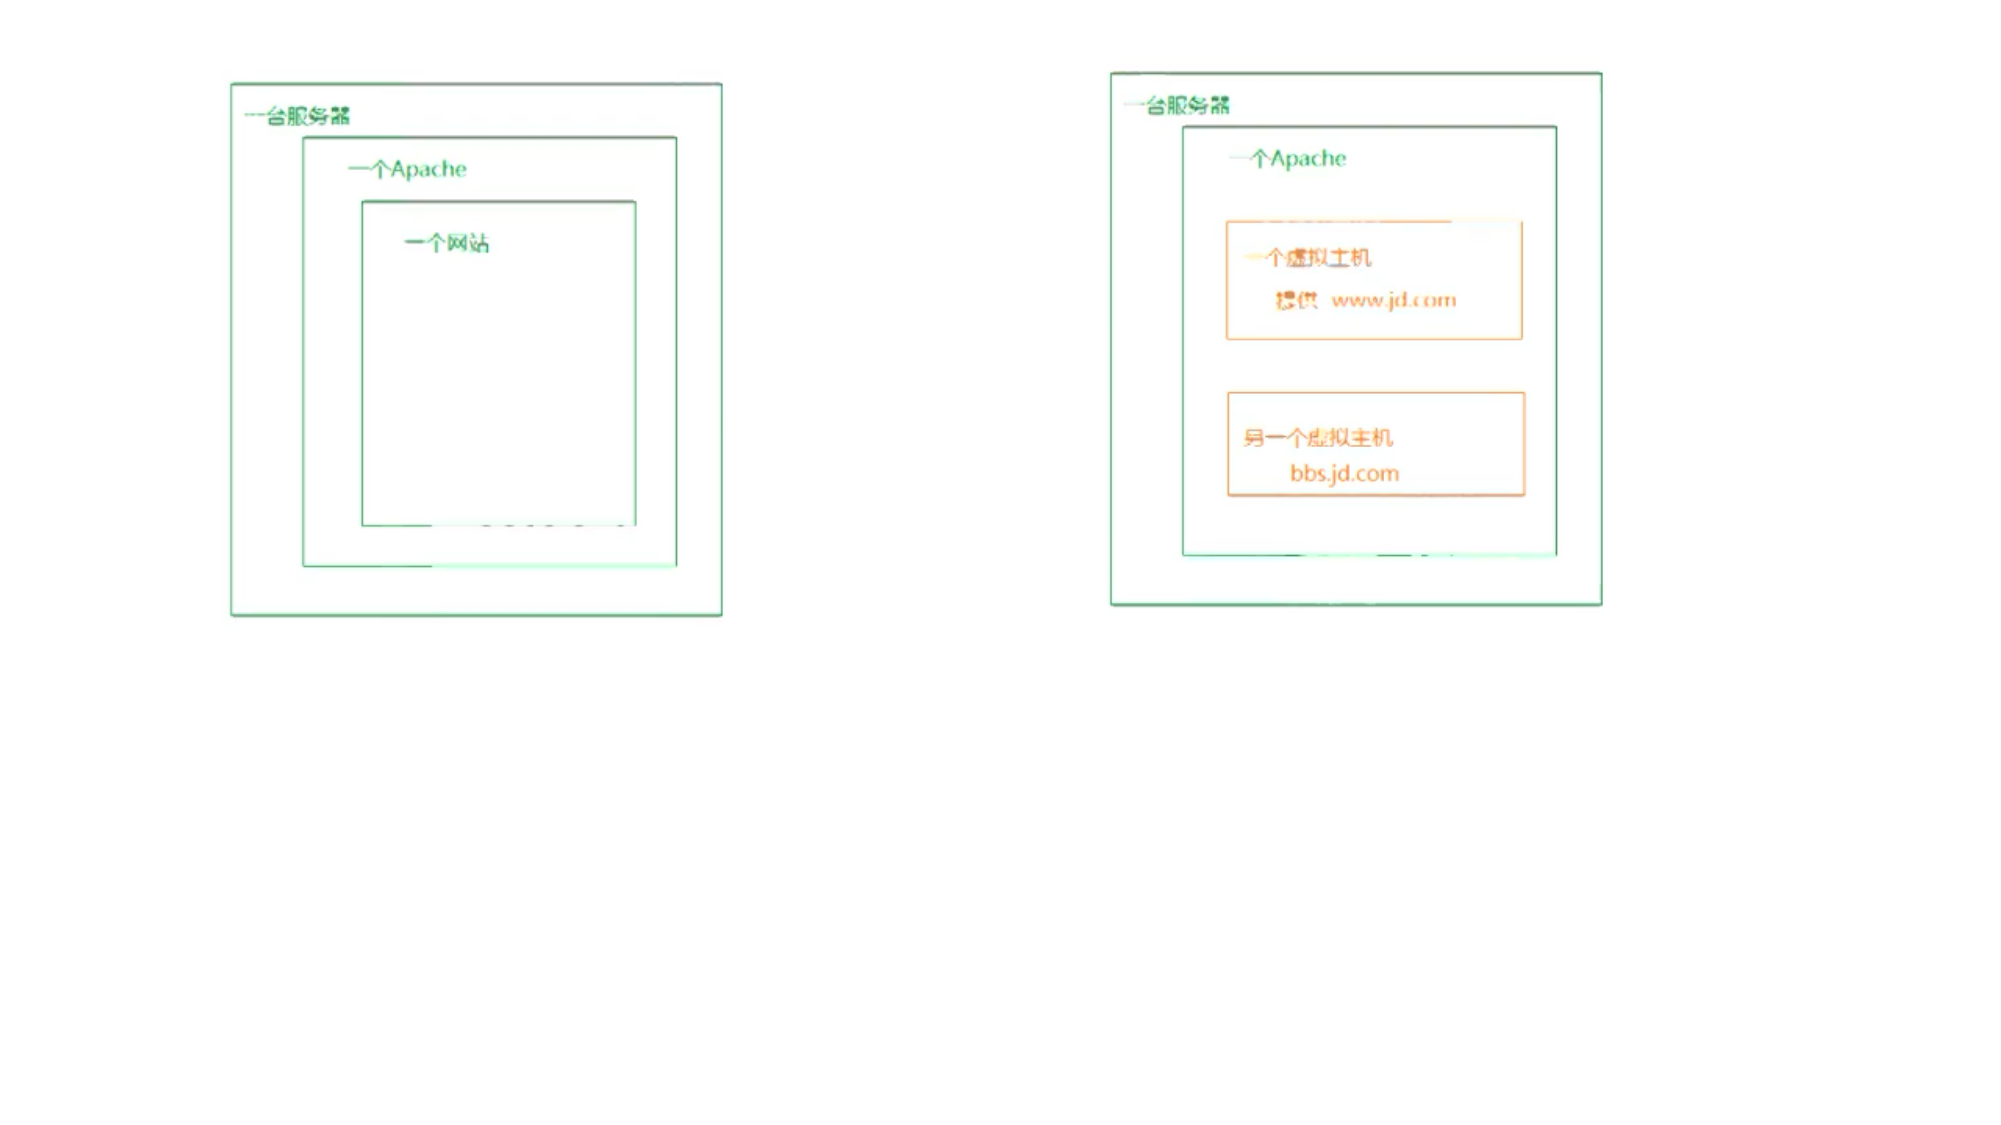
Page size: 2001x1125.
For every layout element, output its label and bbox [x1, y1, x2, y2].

picture [193, 51, 1667, 638]
